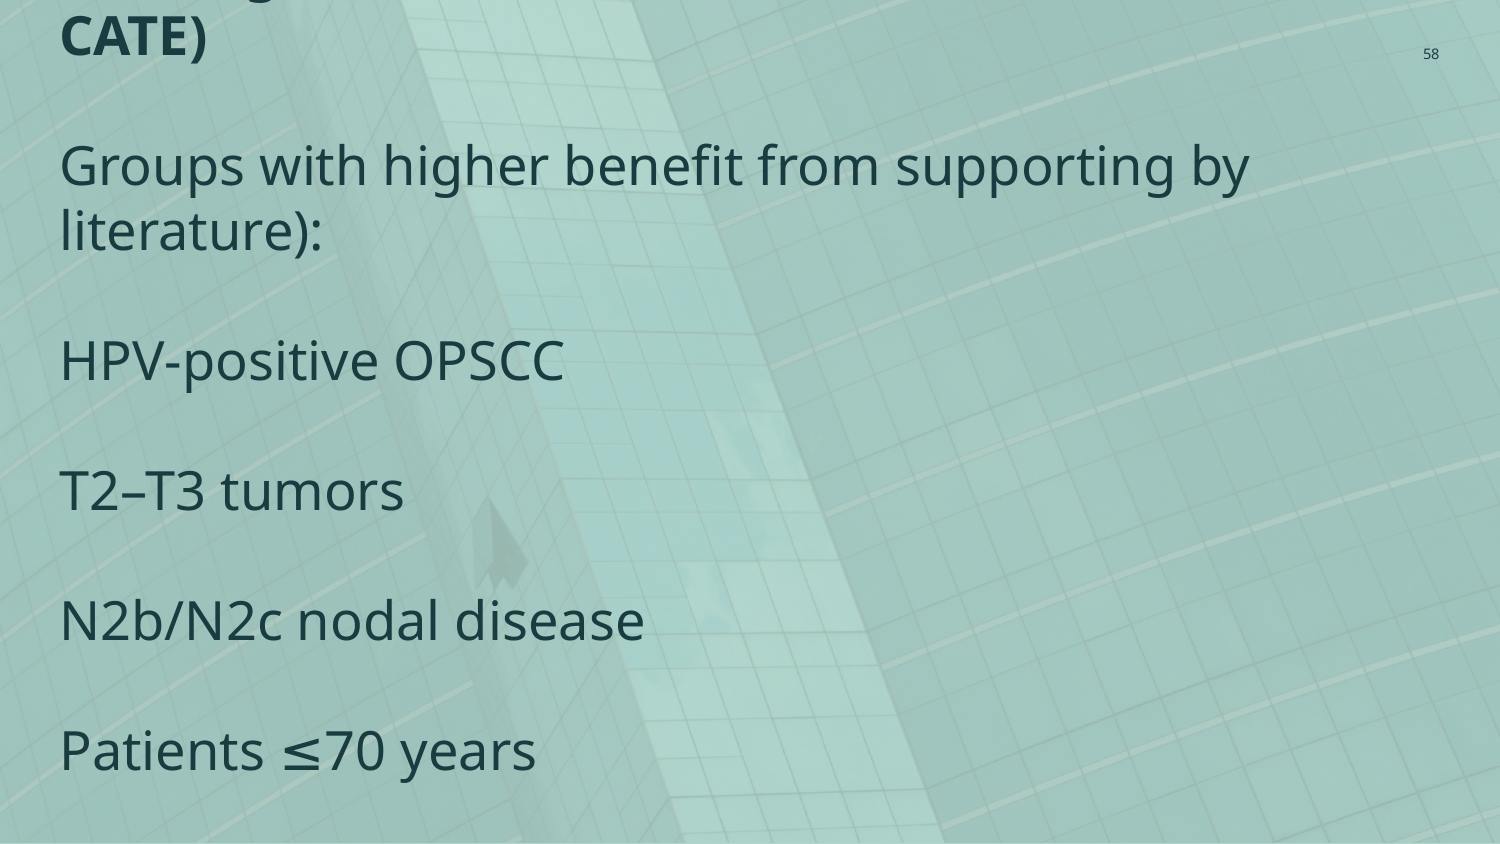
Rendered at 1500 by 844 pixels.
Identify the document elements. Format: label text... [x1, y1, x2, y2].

slide_number 58 [1349, 35, 1440, 75]
title Heterogeneous Treatment Effects (Causal Forest CATE) Groups with higher benefit from supporting by literature): HPV-positive OPSCC T2–T3 tumors N2b/N2c nodal disease Patients ≤70 years Low comorbidity burden (ECOG 0–1) [59, 263, 1500, 785]
